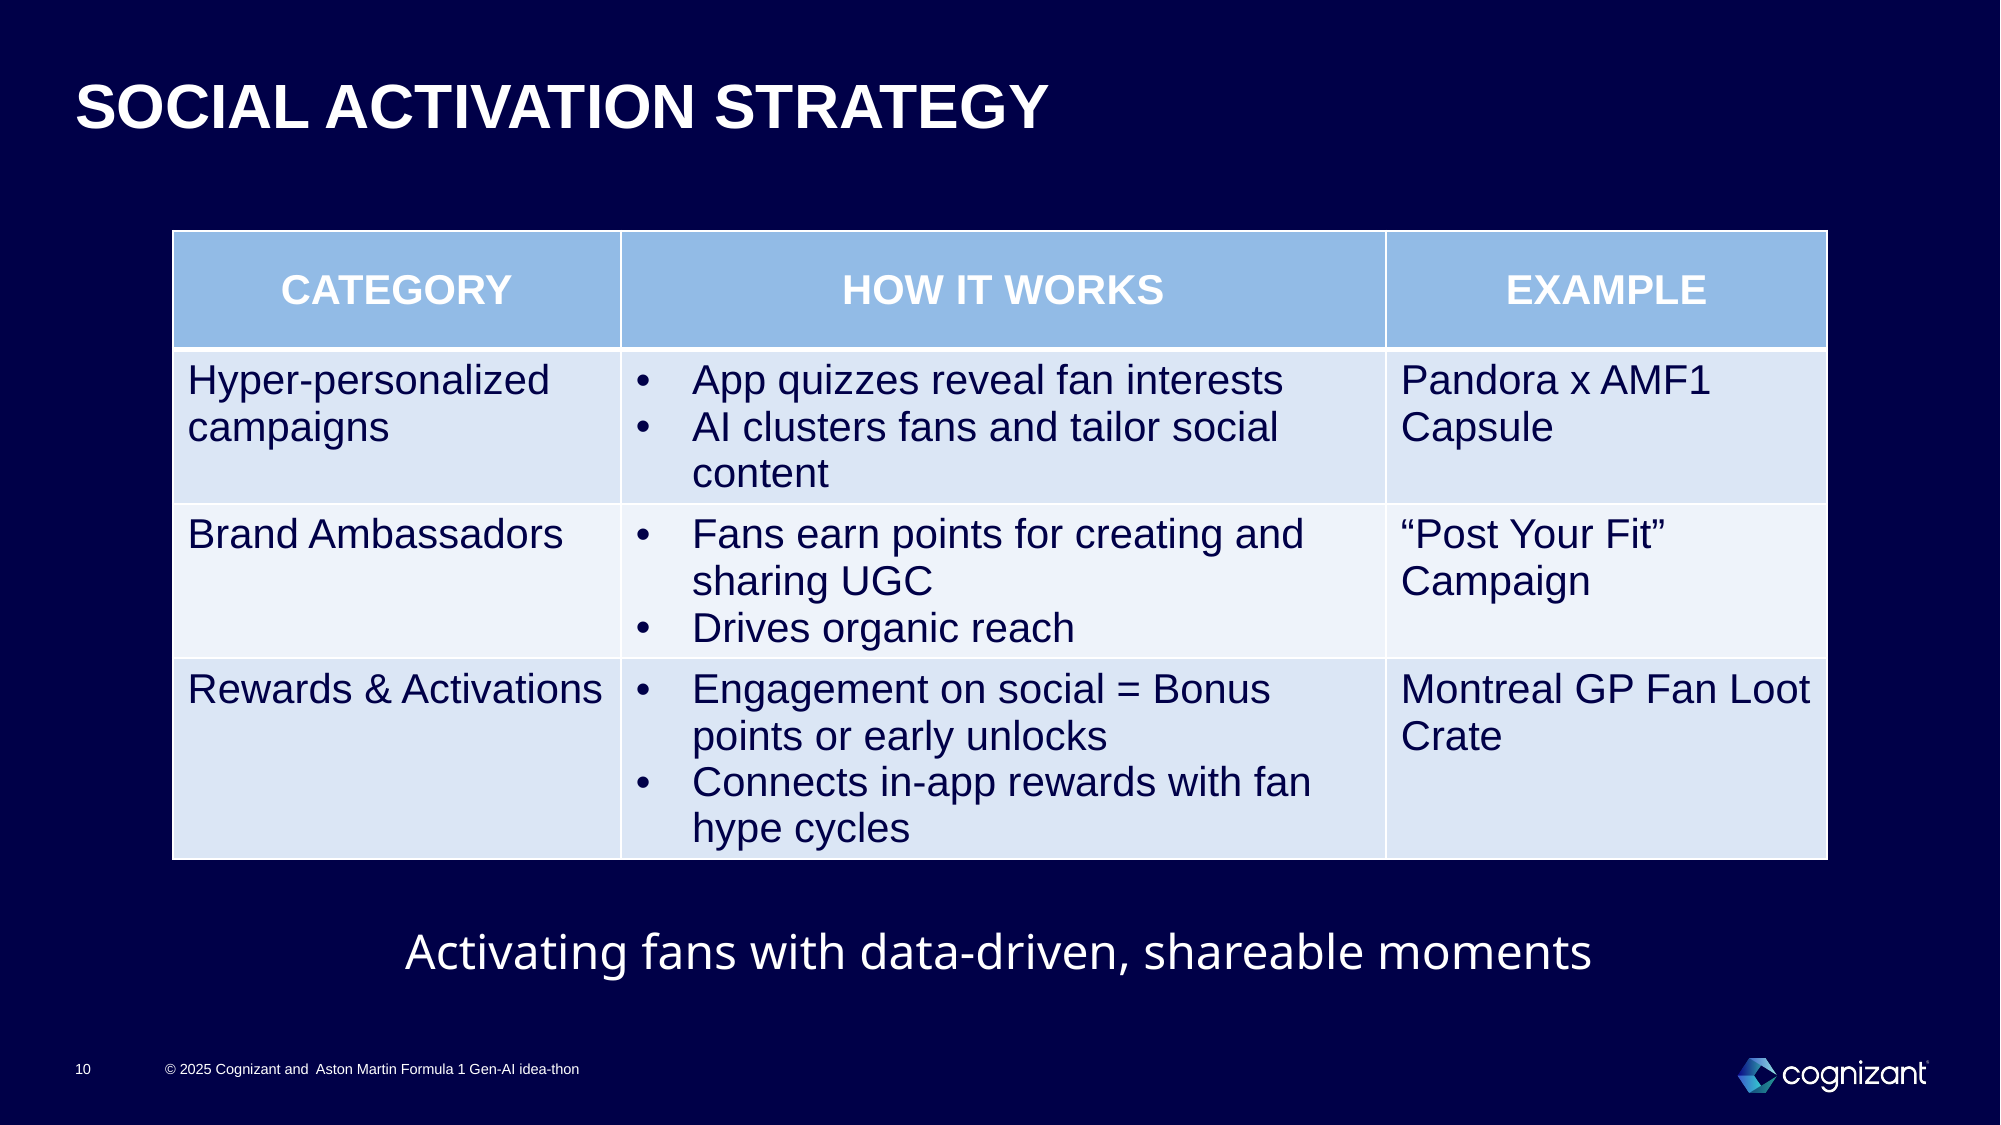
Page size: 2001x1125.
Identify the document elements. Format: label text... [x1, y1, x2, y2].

table_cell Pandora x AMF1 Capsule [1387, 352, 1826, 503]
slide_number 10 [75, 1050, 135, 1088]
table_cell App quizzes reveal fan interests AI clusters fans and tailor social content [622, 352, 1385, 503]
table_cell Brand Ambassadors [174, 505, 620, 657]
picture [1737, 1058, 1930, 1093]
table_header CATEGORY [174, 232, 620, 347]
text_box Activating fans with data-driven, shareable moments [316, 902, 1684, 999]
title SOCIAL ACTIVATION STRATEGY [75, 75, 1925, 144]
table_cell Engagement on social = Bonus points or early unlocks Connects in-app rewards with fan hype cycles [622, 659, 1385, 858]
table_cell Hyper-personalized campaigns [174, 352, 620, 503]
footer © 2025 Cognizant and Aston Martin Formula 1 Gen-AI idea-thon [165, 1050, 714, 1088]
table_header HOW IT WORKS [622, 232, 1385, 347]
table_cell Fans earn points for creating and sharing UGC Drives organic reach [622, 505, 1385, 657]
table_cell Rewards & Activations [174, 659, 620, 858]
table_cell “Post Your Fit” Campaign [1387, 505, 1826, 657]
table_header EXAMPLE [1387, 232, 1826, 347]
table_cell Montreal GP Fan Loot Crate [1387, 659, 1826, 858]
